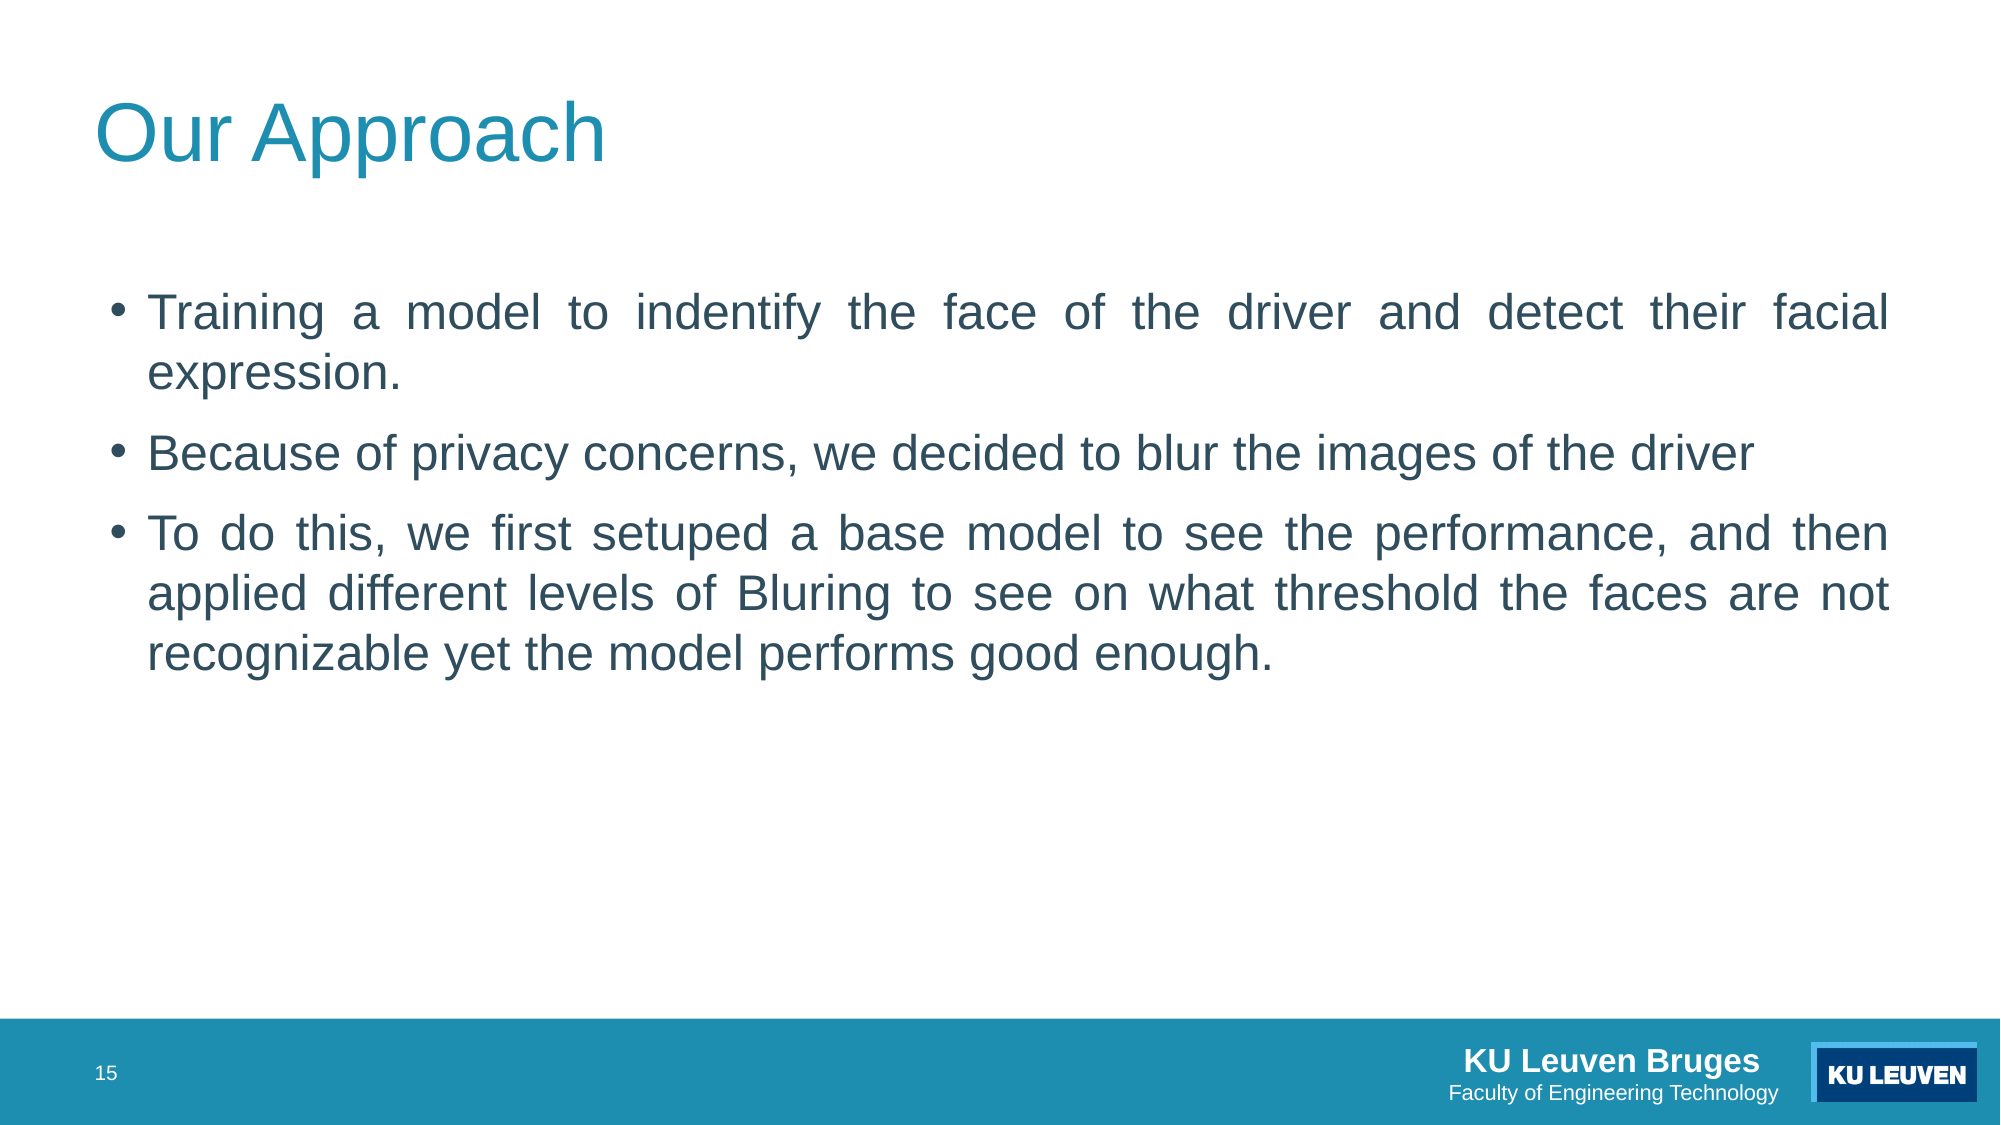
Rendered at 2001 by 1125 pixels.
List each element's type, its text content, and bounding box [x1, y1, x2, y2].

slide_number 15 [94, 1018, 201, 1125]
picture [1811, 1042, 1977, 1102]
list Training a model to indentify the face of the driver and detect their facial expression. Because of privacy concerns, we decided to blur the images of the driver To do this, we first setuped a base model to see the performance, and then applied different levels of Bluring to see on what threshold the faces are not recognizable yet the model performs good enough. [94, 271, 1906, 1004]
title Our Approach [94, 33, 1906, 223]
footer KU Leuven Bruges Faculty of Engineering Technology [989, 1018, 1809, 1125]
